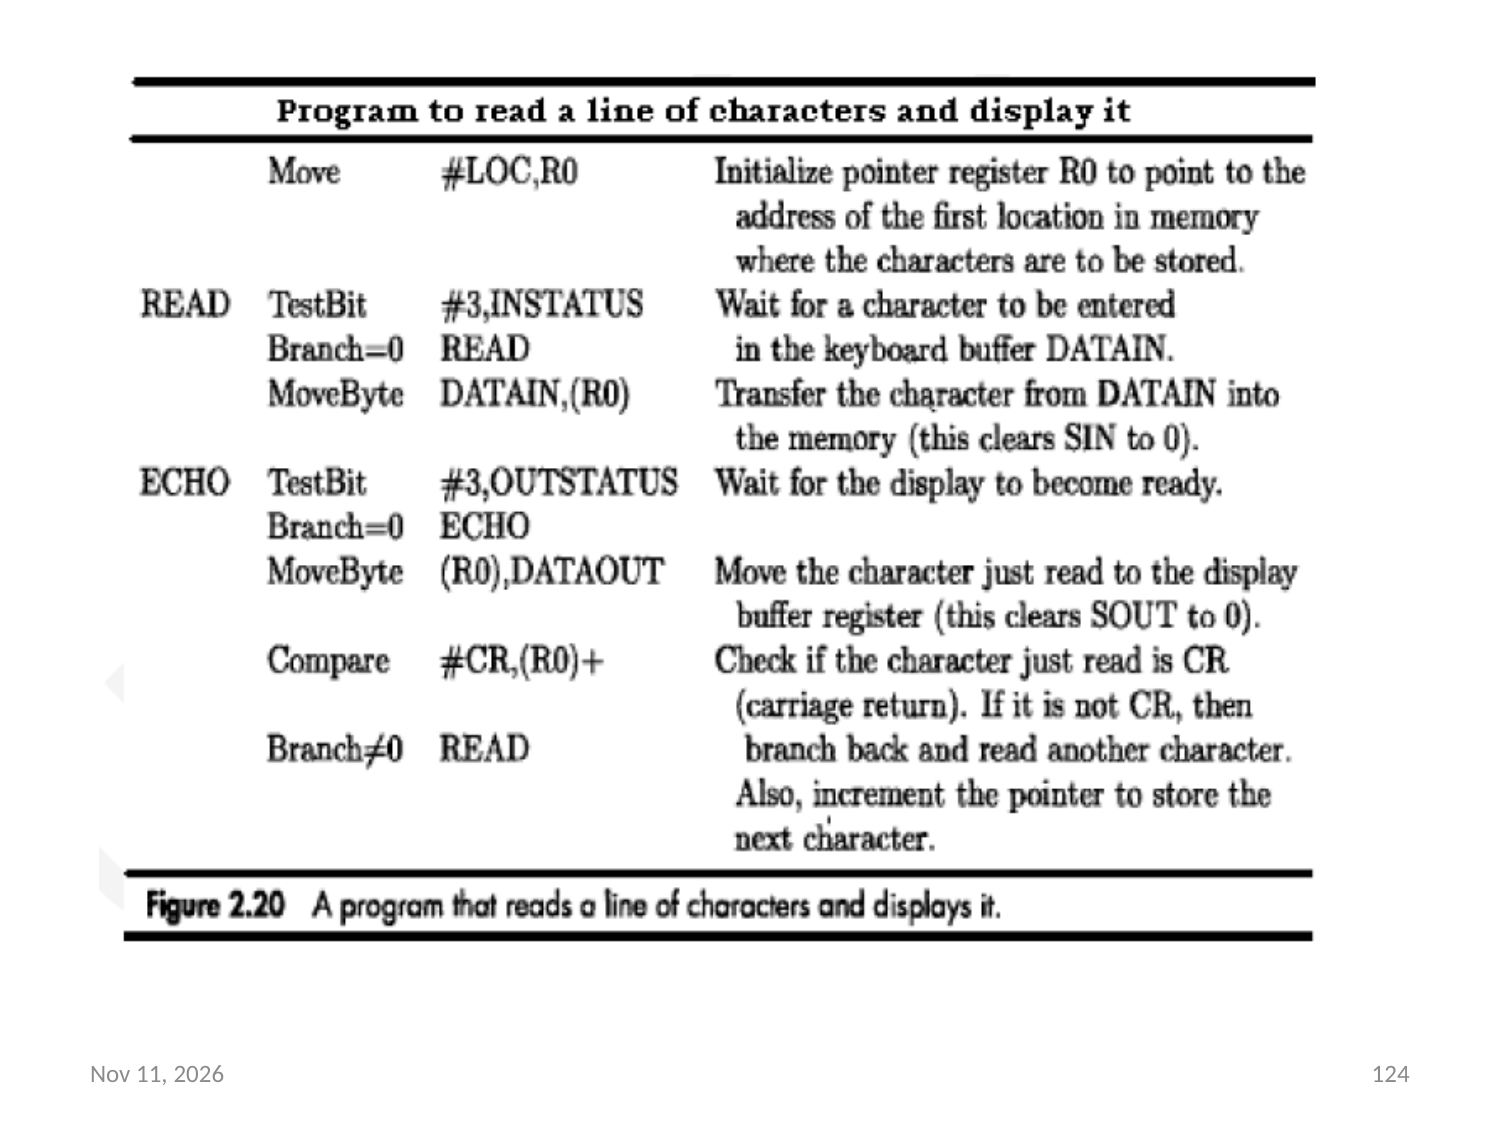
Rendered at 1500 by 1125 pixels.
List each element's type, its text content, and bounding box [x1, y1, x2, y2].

slide_number 14-Aug-19 [75, 1042, 425, 1103]
picture [99, 74, 1426, 965]
slide_number 124 [1074, 1042, 1425, 1103]
